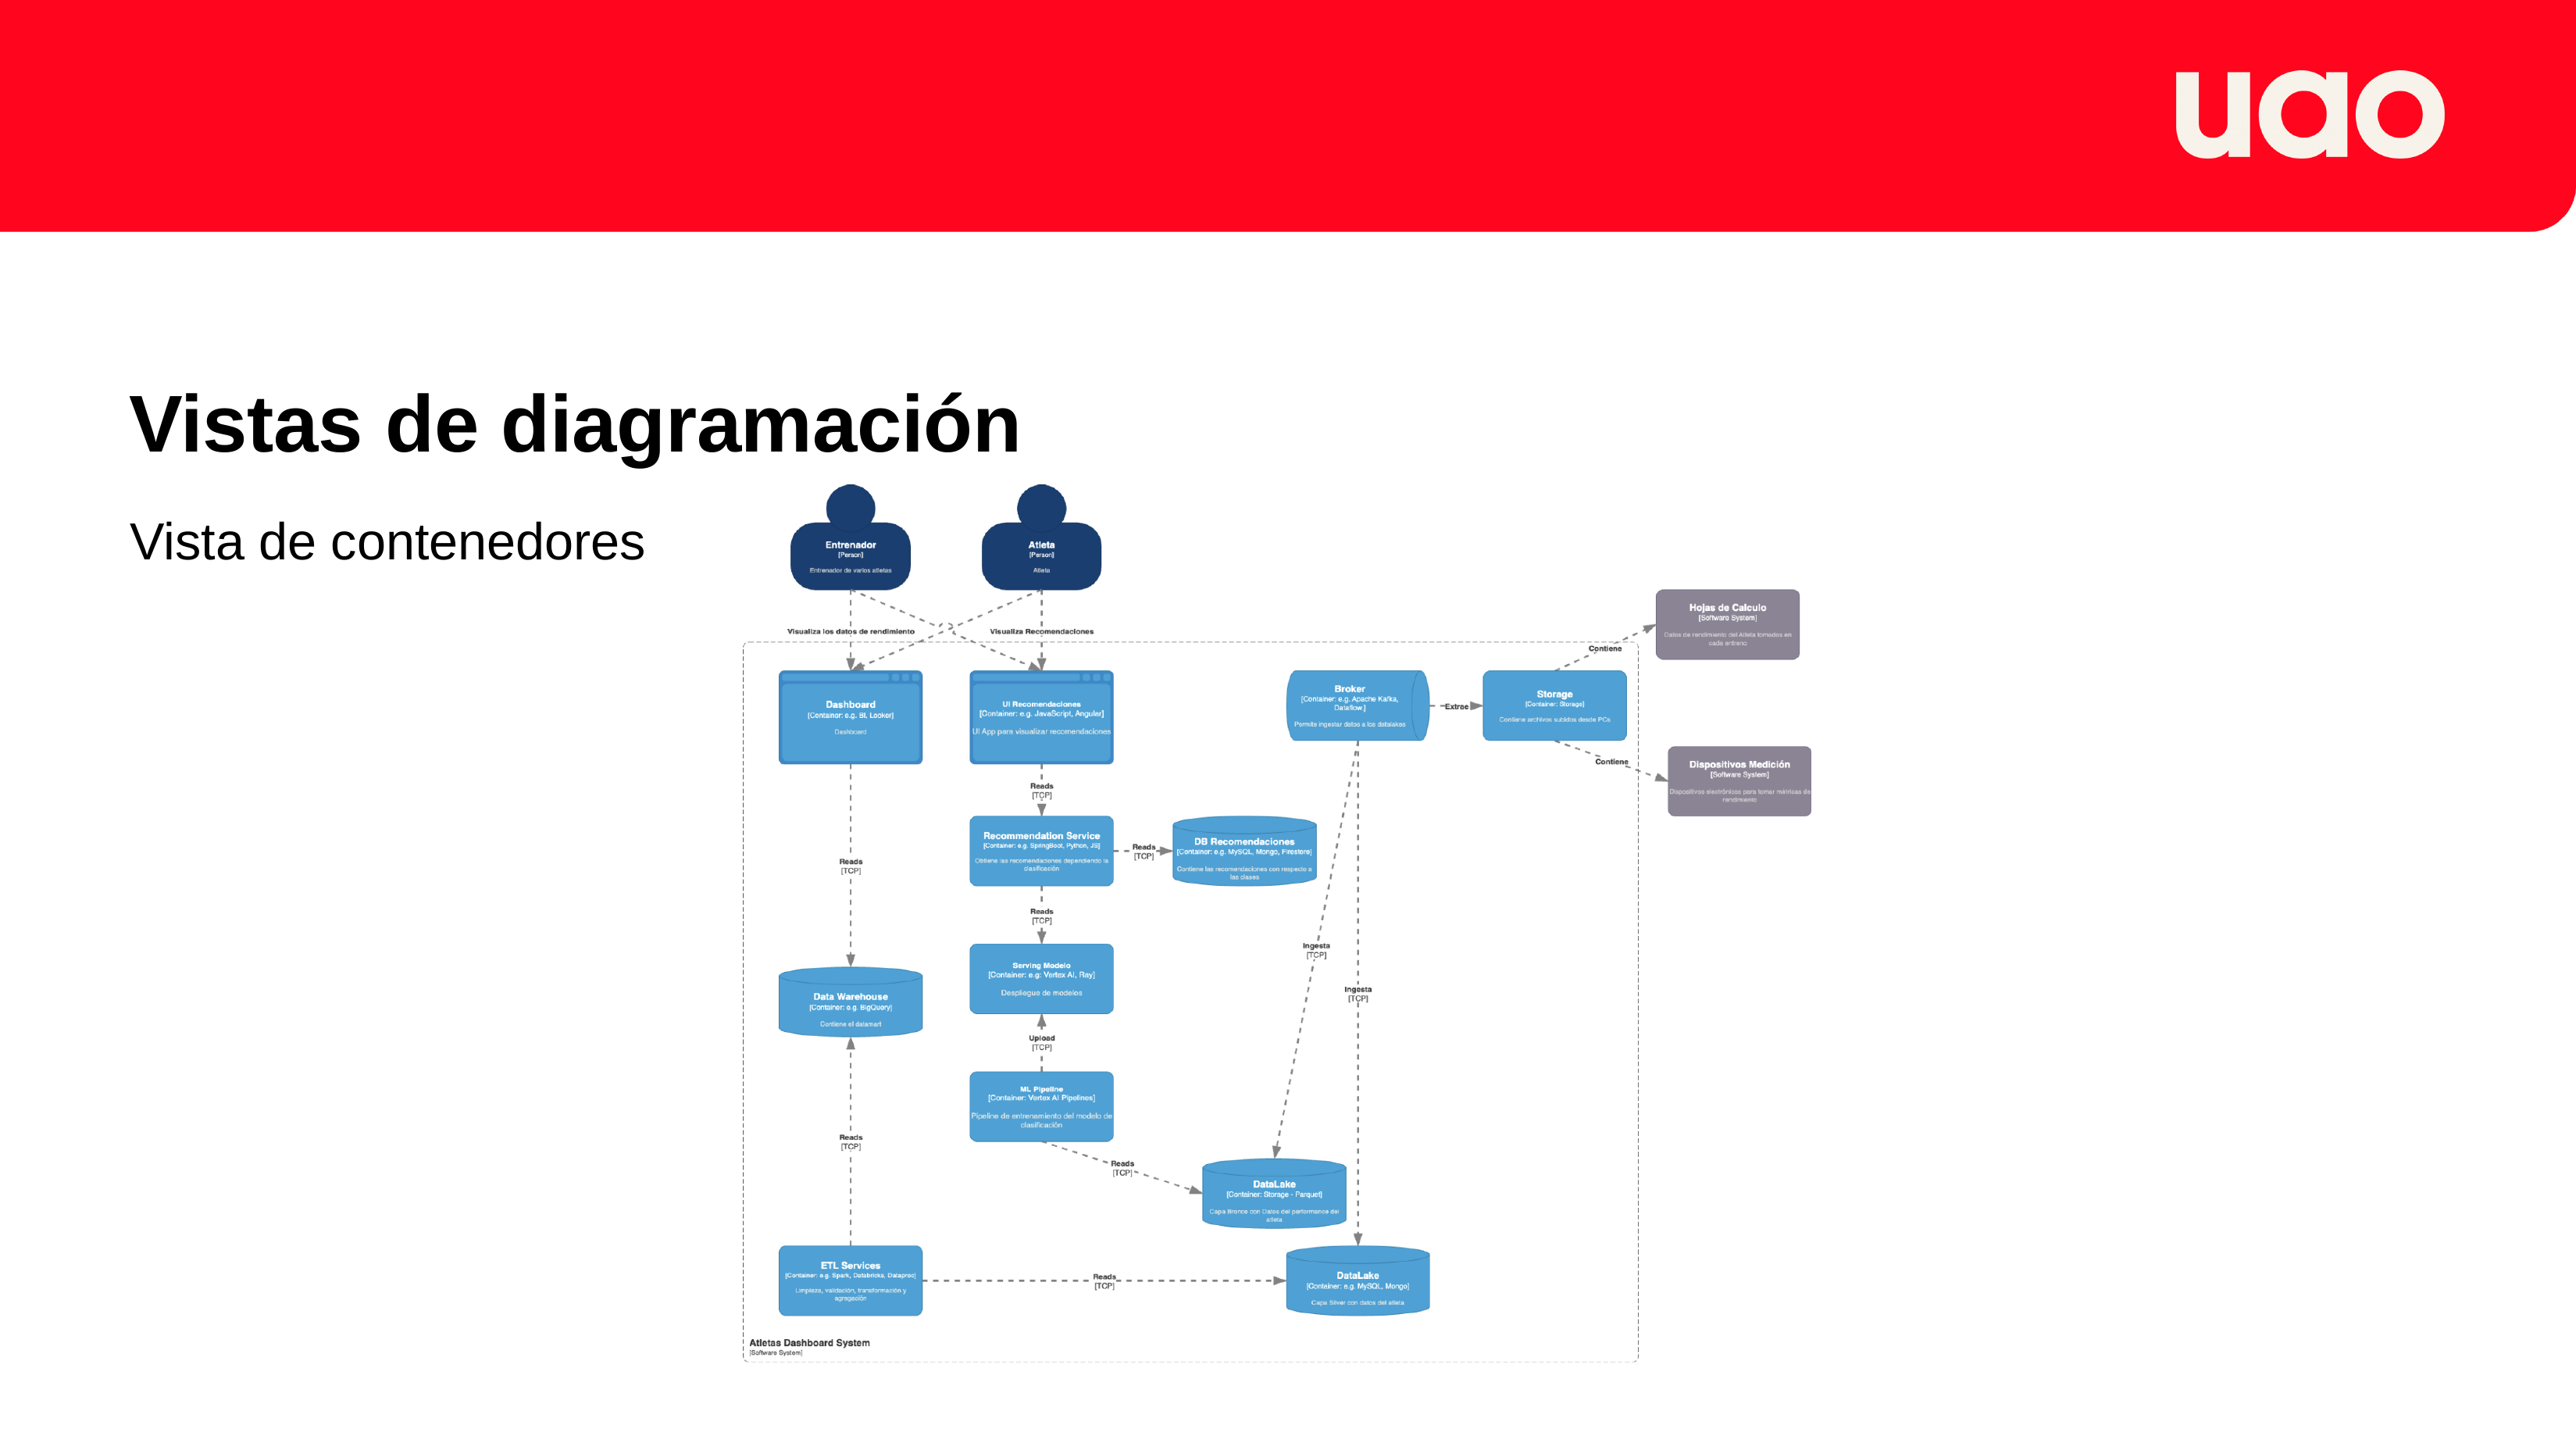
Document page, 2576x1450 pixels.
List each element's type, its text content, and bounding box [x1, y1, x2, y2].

text_box Vista de contenedores [130, 505, 733, 570]
text_box Vistas de diagramación [127, 370, 1835, 468]
picture [737, 468, 1832, 1368]
picture [0, 0, 2576, 232]
